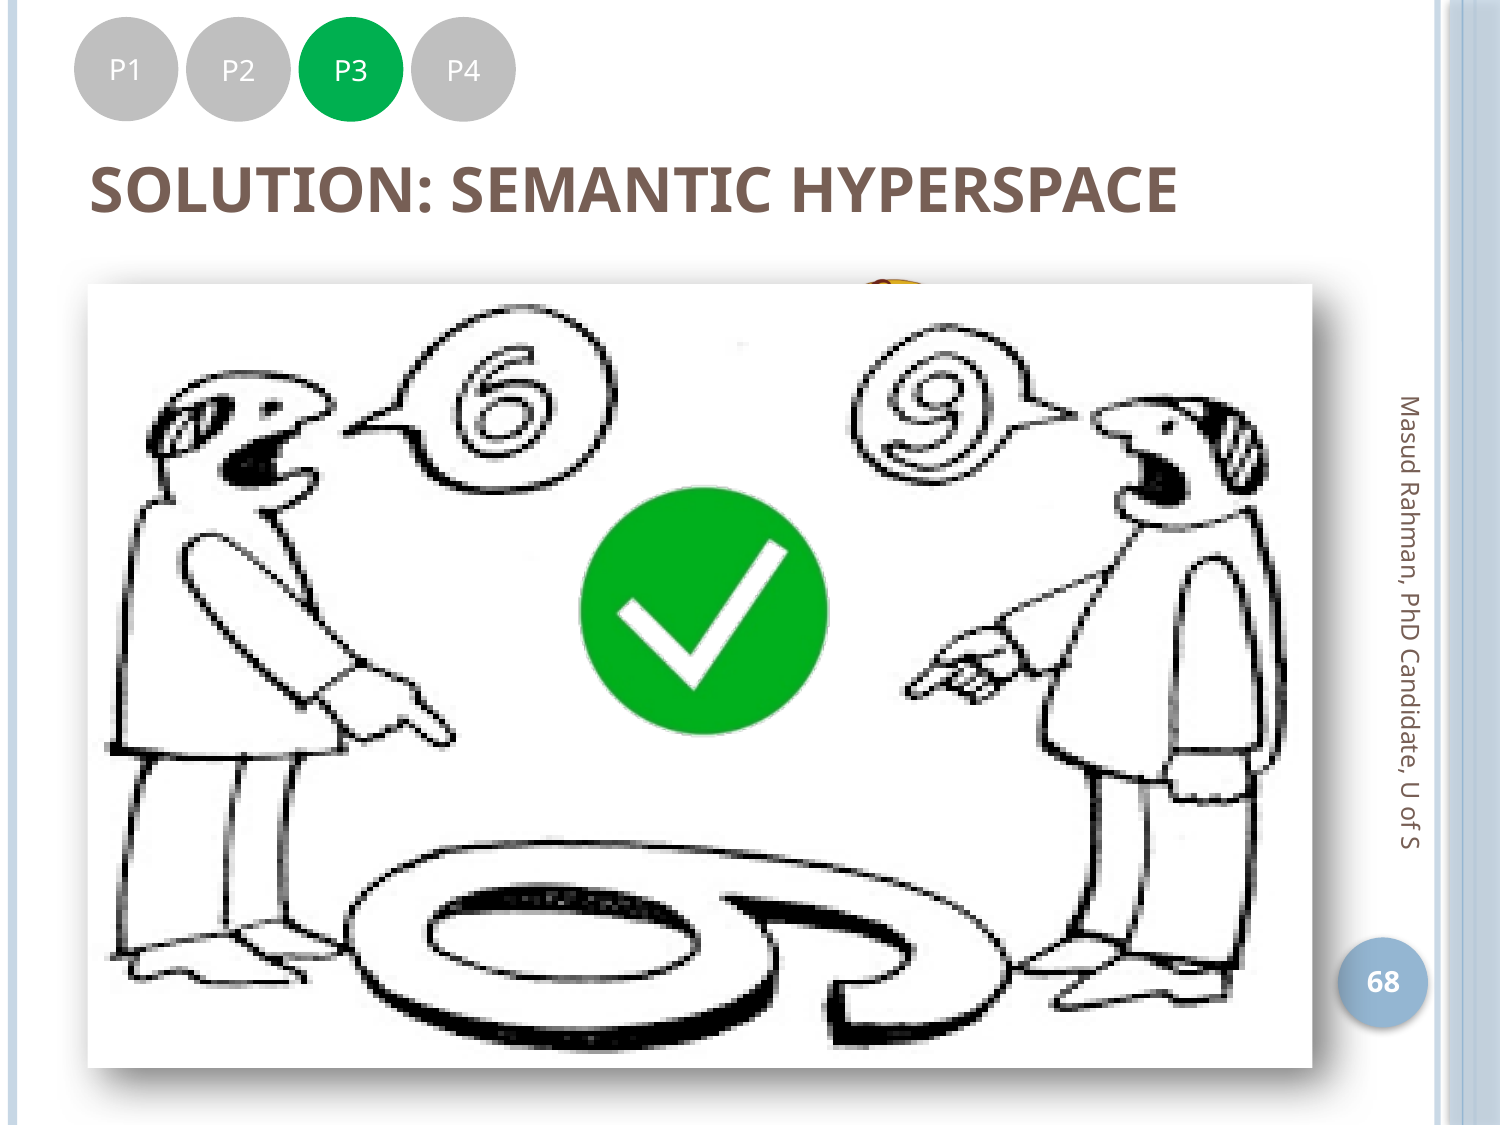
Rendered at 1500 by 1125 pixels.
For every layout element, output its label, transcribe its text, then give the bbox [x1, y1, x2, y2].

text_box P3 [298, 16, 404, 122]
footer Masud Rahman, PhD Candidate, U of S [1379, 380, 1440, 906]
text_box P1 [74, 16, 179, 122]
slide_number 68 [1333, 940, 1434, 1027]
text_box P2 [186, 16, 291, 122]
text_box P4 [411, 16, 516, 122]
picture [78, 259, 1313, 1068]
title Solution: Semantic Hyperspace [75, 45, 1300, 233]
